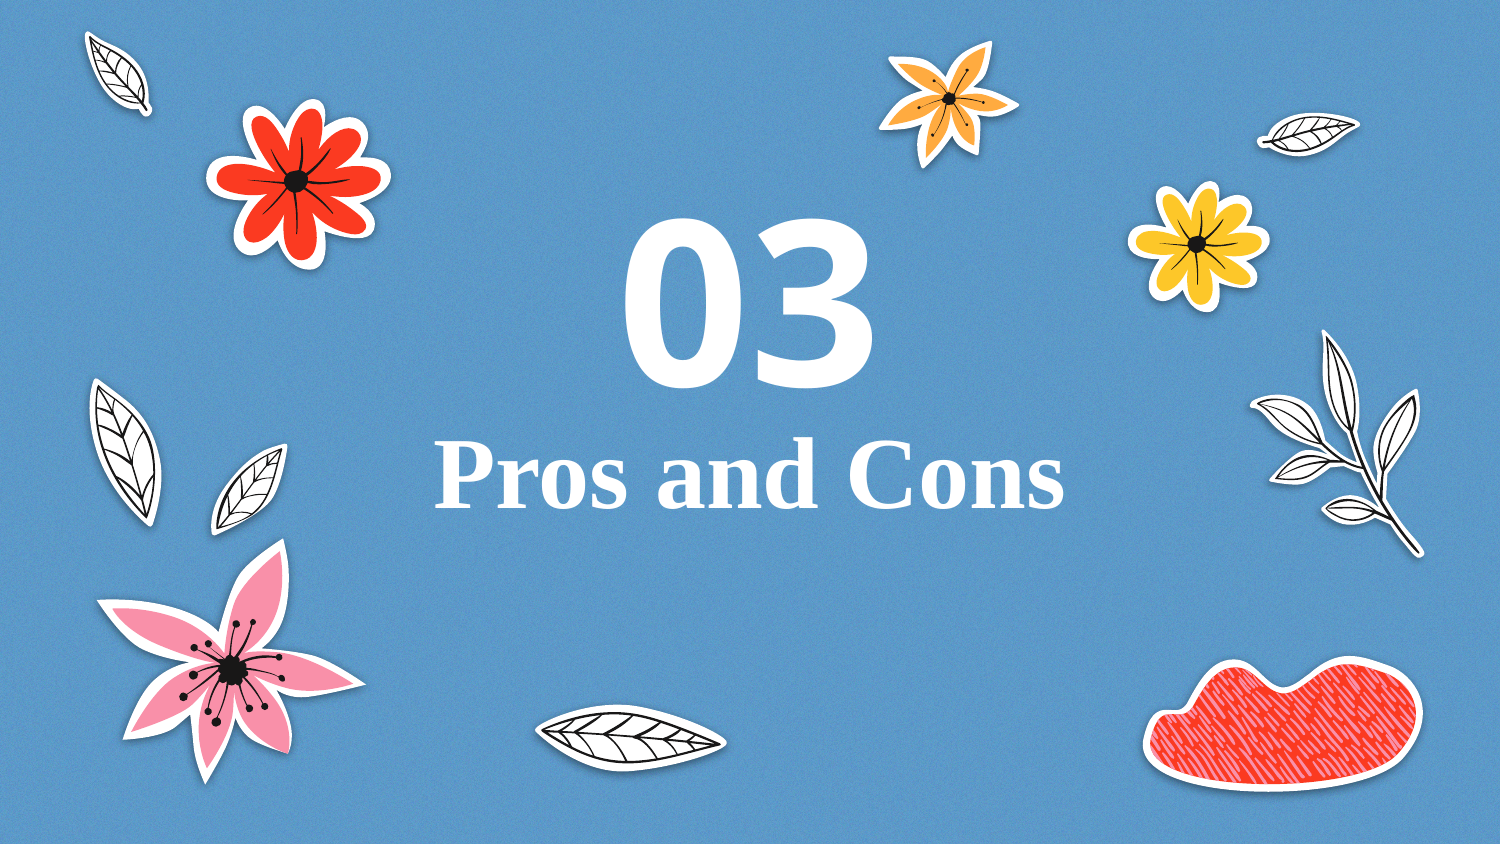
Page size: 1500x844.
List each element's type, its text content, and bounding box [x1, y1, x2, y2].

picture [0, 0, 1500, 844]
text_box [203, 99, 393, 270]
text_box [73, 43, 162, 105]
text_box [1138, 658, 1440, 789]
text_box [96, 538, 367, 785]
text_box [1245, 352, 1467, 523]
title 03 [392, 140, 1108, 387]
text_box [209, 445, 286, 534]
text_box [880, 42, 1018, 168]
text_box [536, 705, 726, 771]
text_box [96, 373, 158, 529]
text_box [1125, 181, 1271, 312]
title Pros and Cons [392, 405, 1108, 544]
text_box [1264, 102, 1353, 163]
